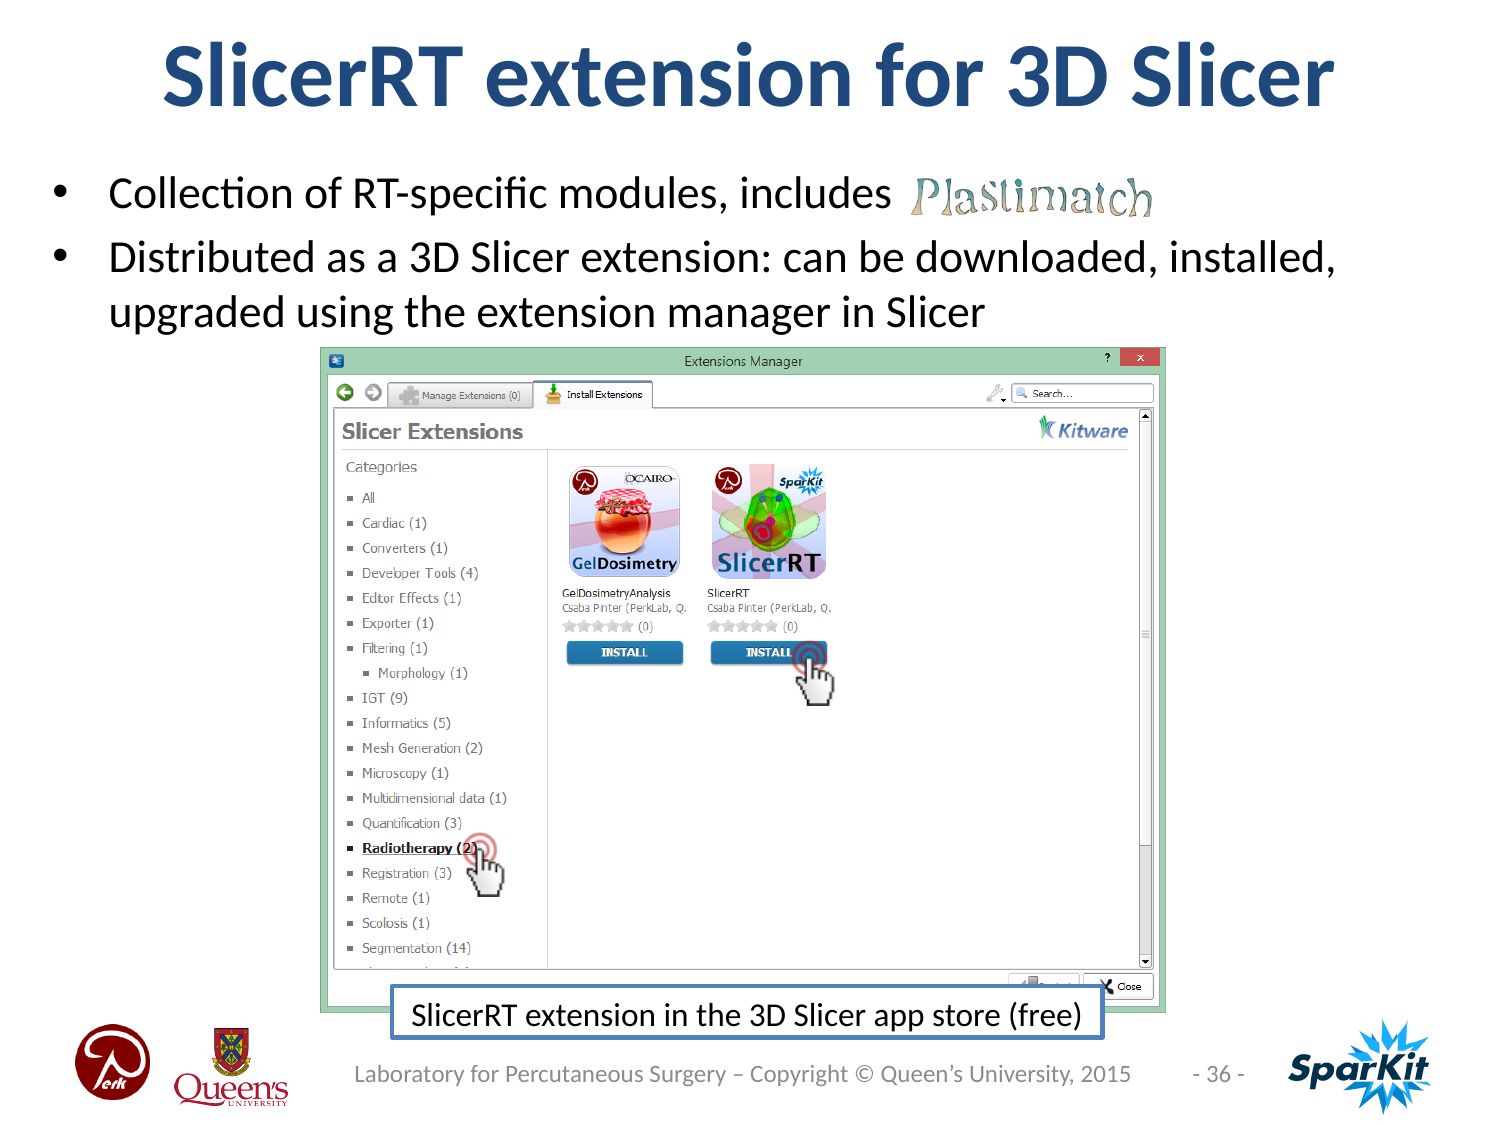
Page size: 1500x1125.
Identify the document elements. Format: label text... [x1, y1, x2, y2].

slide_number - 36 - [1175, 1042, 1263, 1103]
text_box SlicerRT extension in the 3D Slicer app store (free) [390, 1021, 1105, 1040]
picture [320, 347, 1166, 1013]
footer Laboratory for Percutaneous Surgery – Copyright © Queen’s University, 2015 [312, 1042, 1175, 1103]
text_box SlicerRT extension for 3D Slicer [37, 7, 1463, 171]
picture [1287, 1018, 1431, 1115]
text_box Collection of RT-specific modules, includes Distributed as a 3D Slicer extension: can be downloaded, installed, upgraded using the extension manager in Slicer [37, 171, 1450, 981]
picture [174, 1028, 288, 1106]
picture [75, 1024, 150, 1100]
picture [908, 174, 1154, 222]
